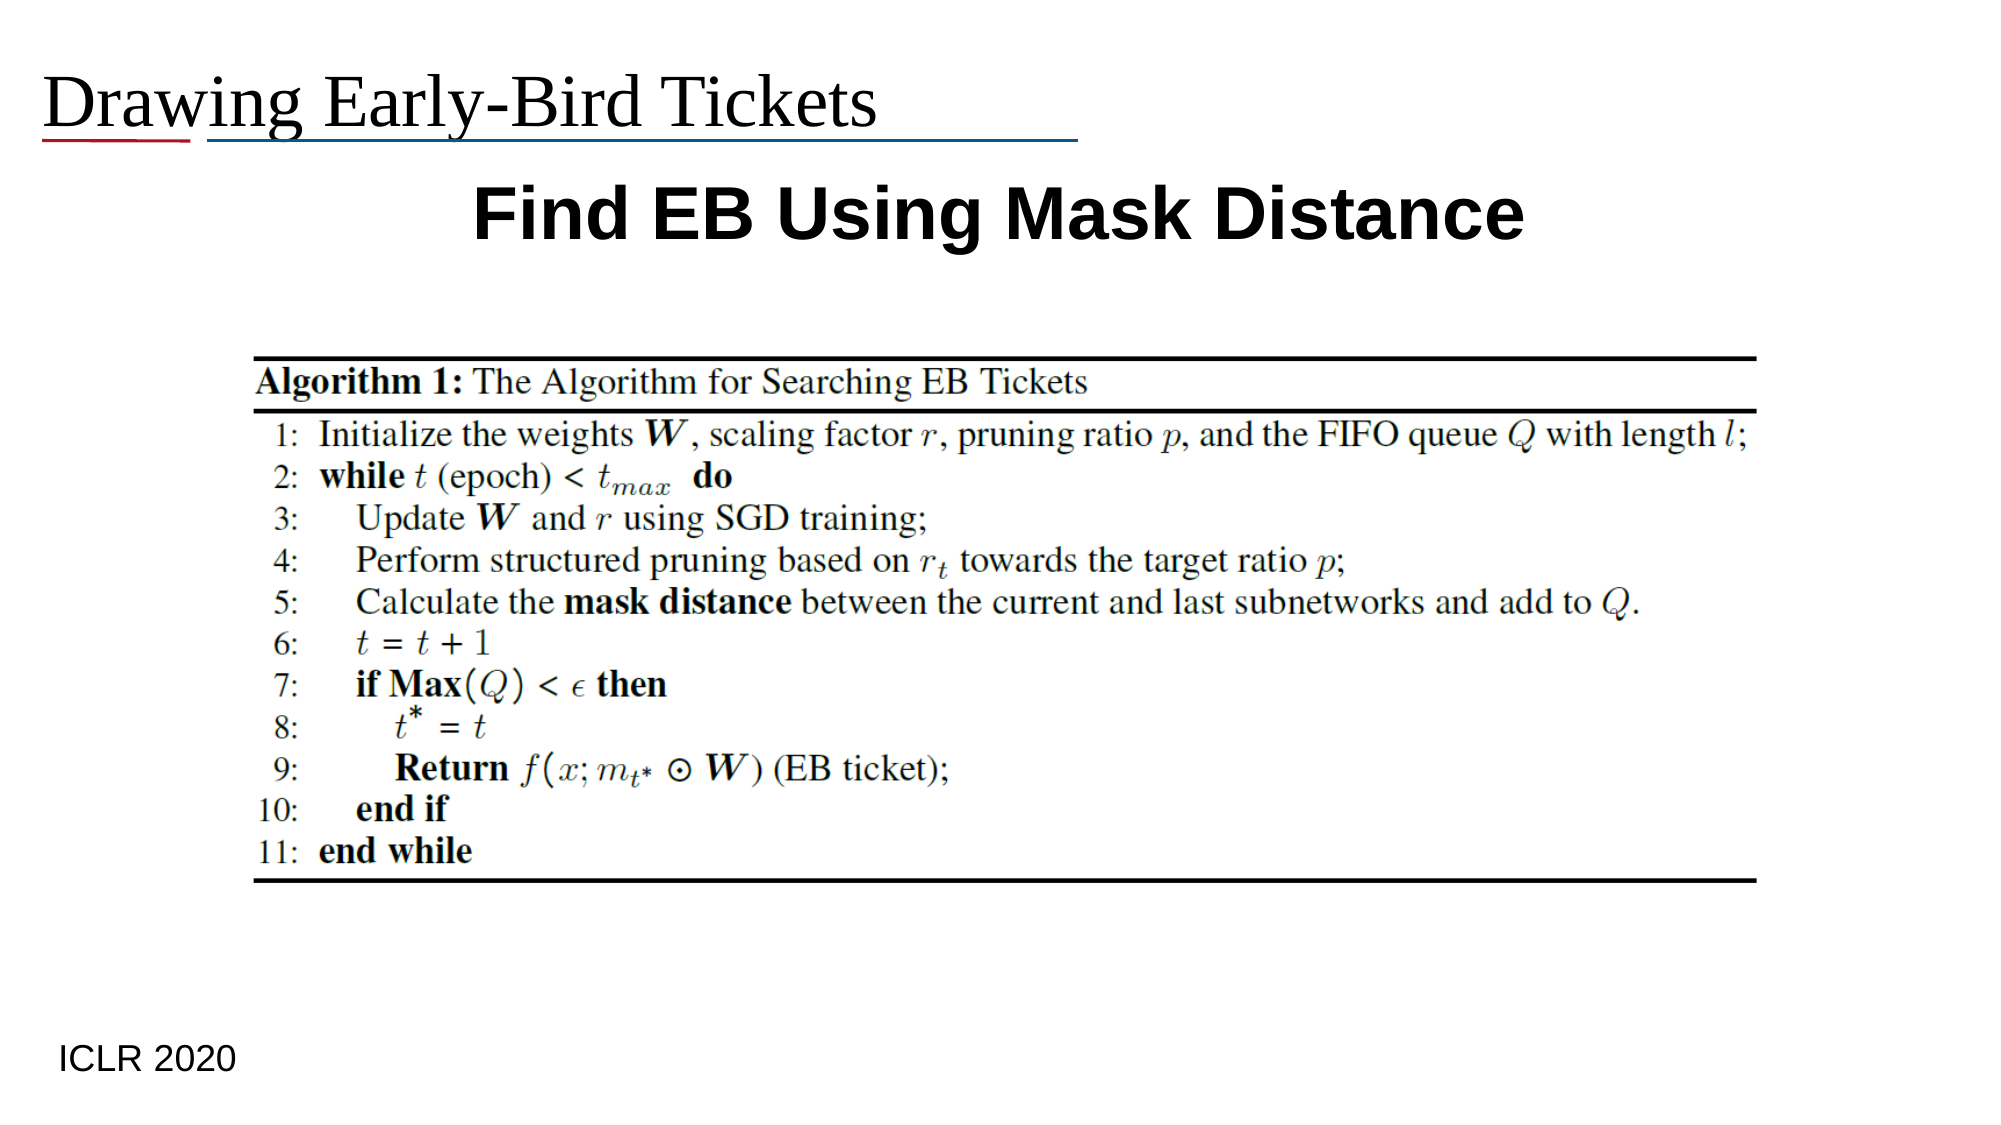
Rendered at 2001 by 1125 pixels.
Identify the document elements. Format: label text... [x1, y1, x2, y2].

text_box ICLR 2020 [43, 1026, 252, 1087]
picture [234, 332, 1766, 904]
title Drawing Early-Bird Tickets [27, 0, 1753, 211]
text_box Find EB Using Mask Distance [137, 157, 1863, 263]
